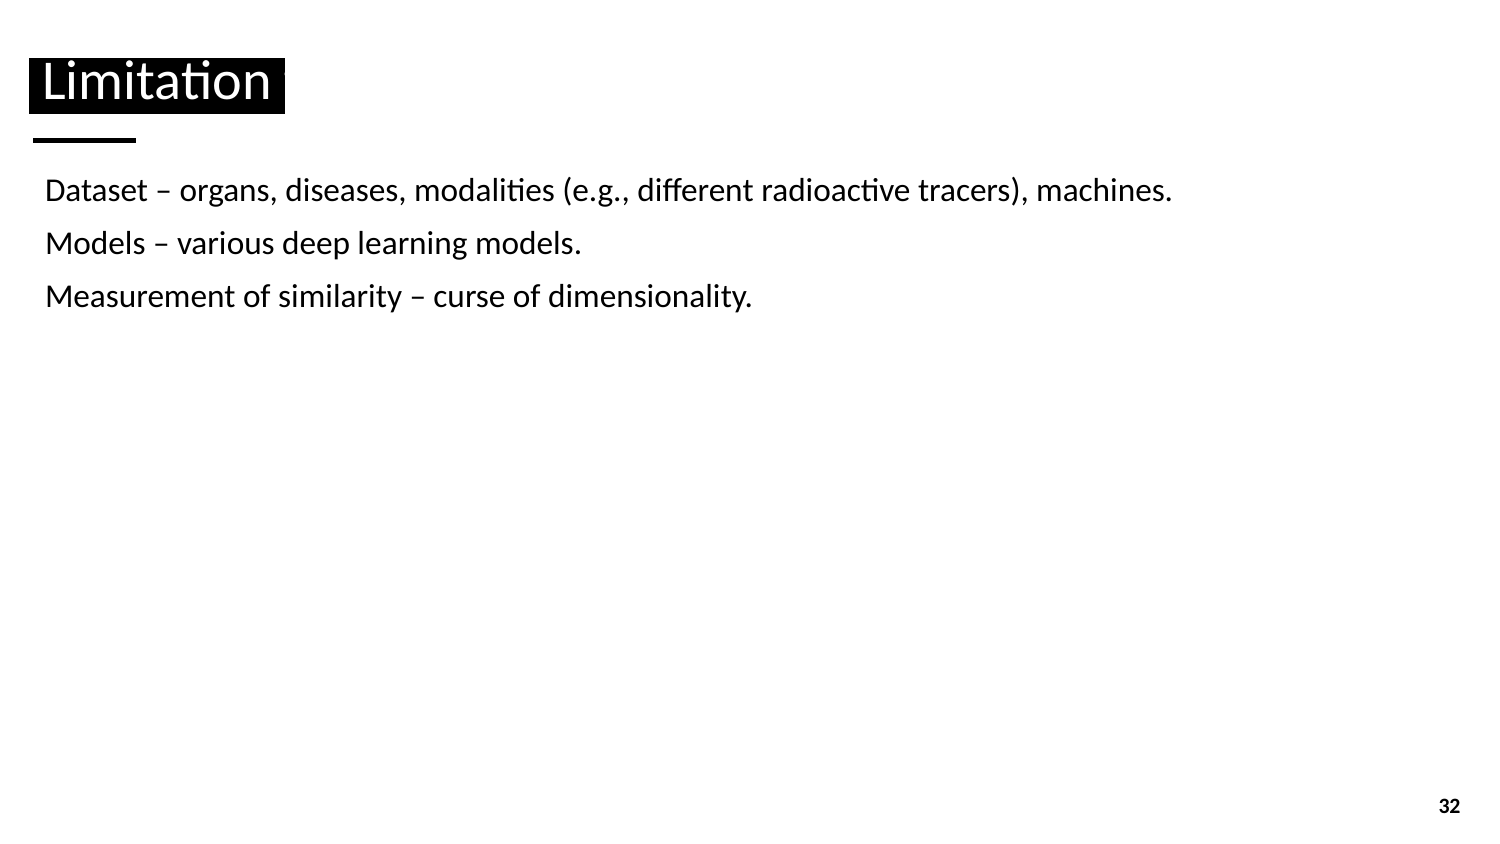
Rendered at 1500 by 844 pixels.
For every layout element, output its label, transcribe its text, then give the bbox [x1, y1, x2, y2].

slide_number 32 [1134, 782, 1472, 827]
list Dataset – organs, diseases, modalities (e.g., different radioactive tracers), machines. Models – various deep learning models. Measurement of similarity – curse of dimensionality. [18, 167, 1454, 764]
title Limitation ff [18, 0, 1500, 164]
